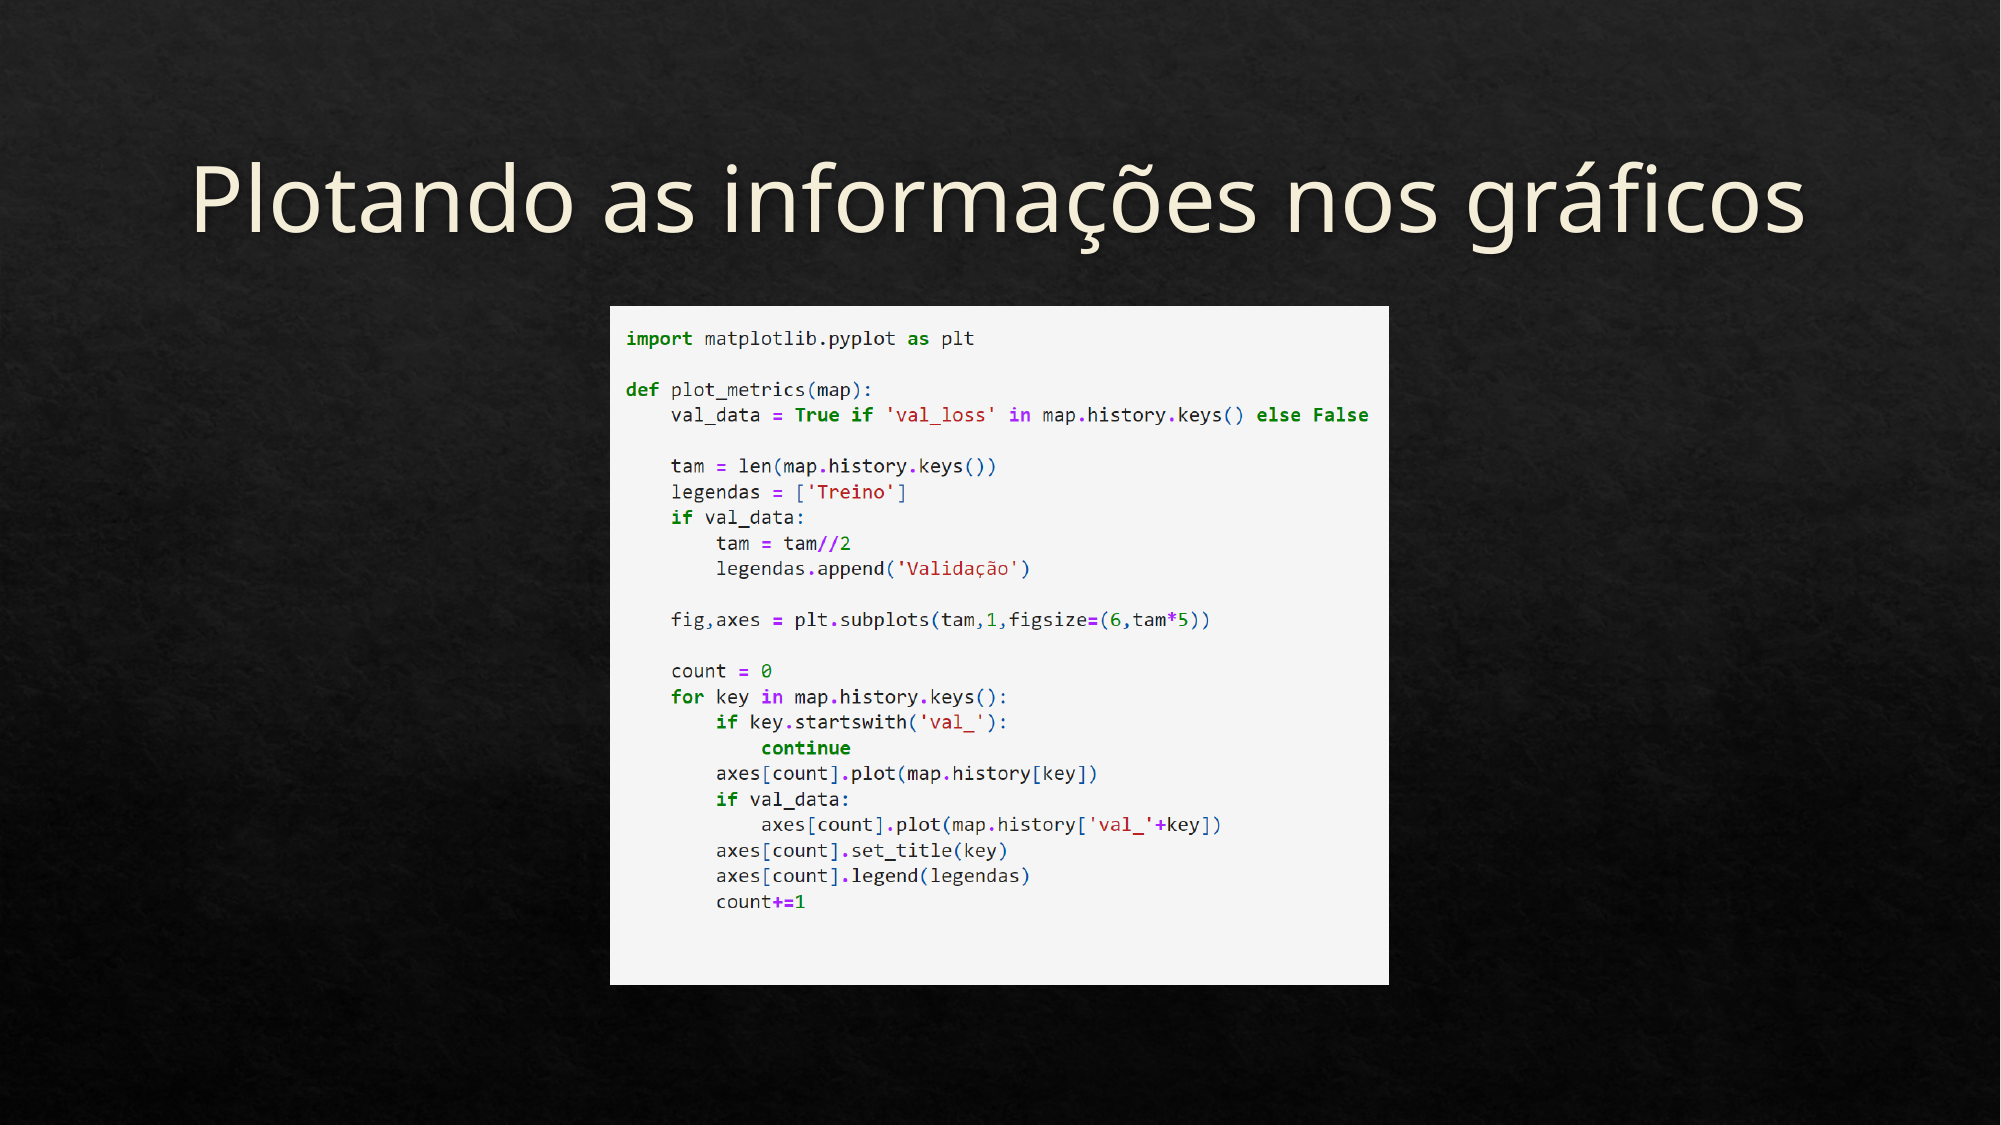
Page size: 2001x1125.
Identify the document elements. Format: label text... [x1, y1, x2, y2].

title Plotando as informações nos gráficos [149, 99, 1849, 307]
picture [0, 0, 2001, 1125]
